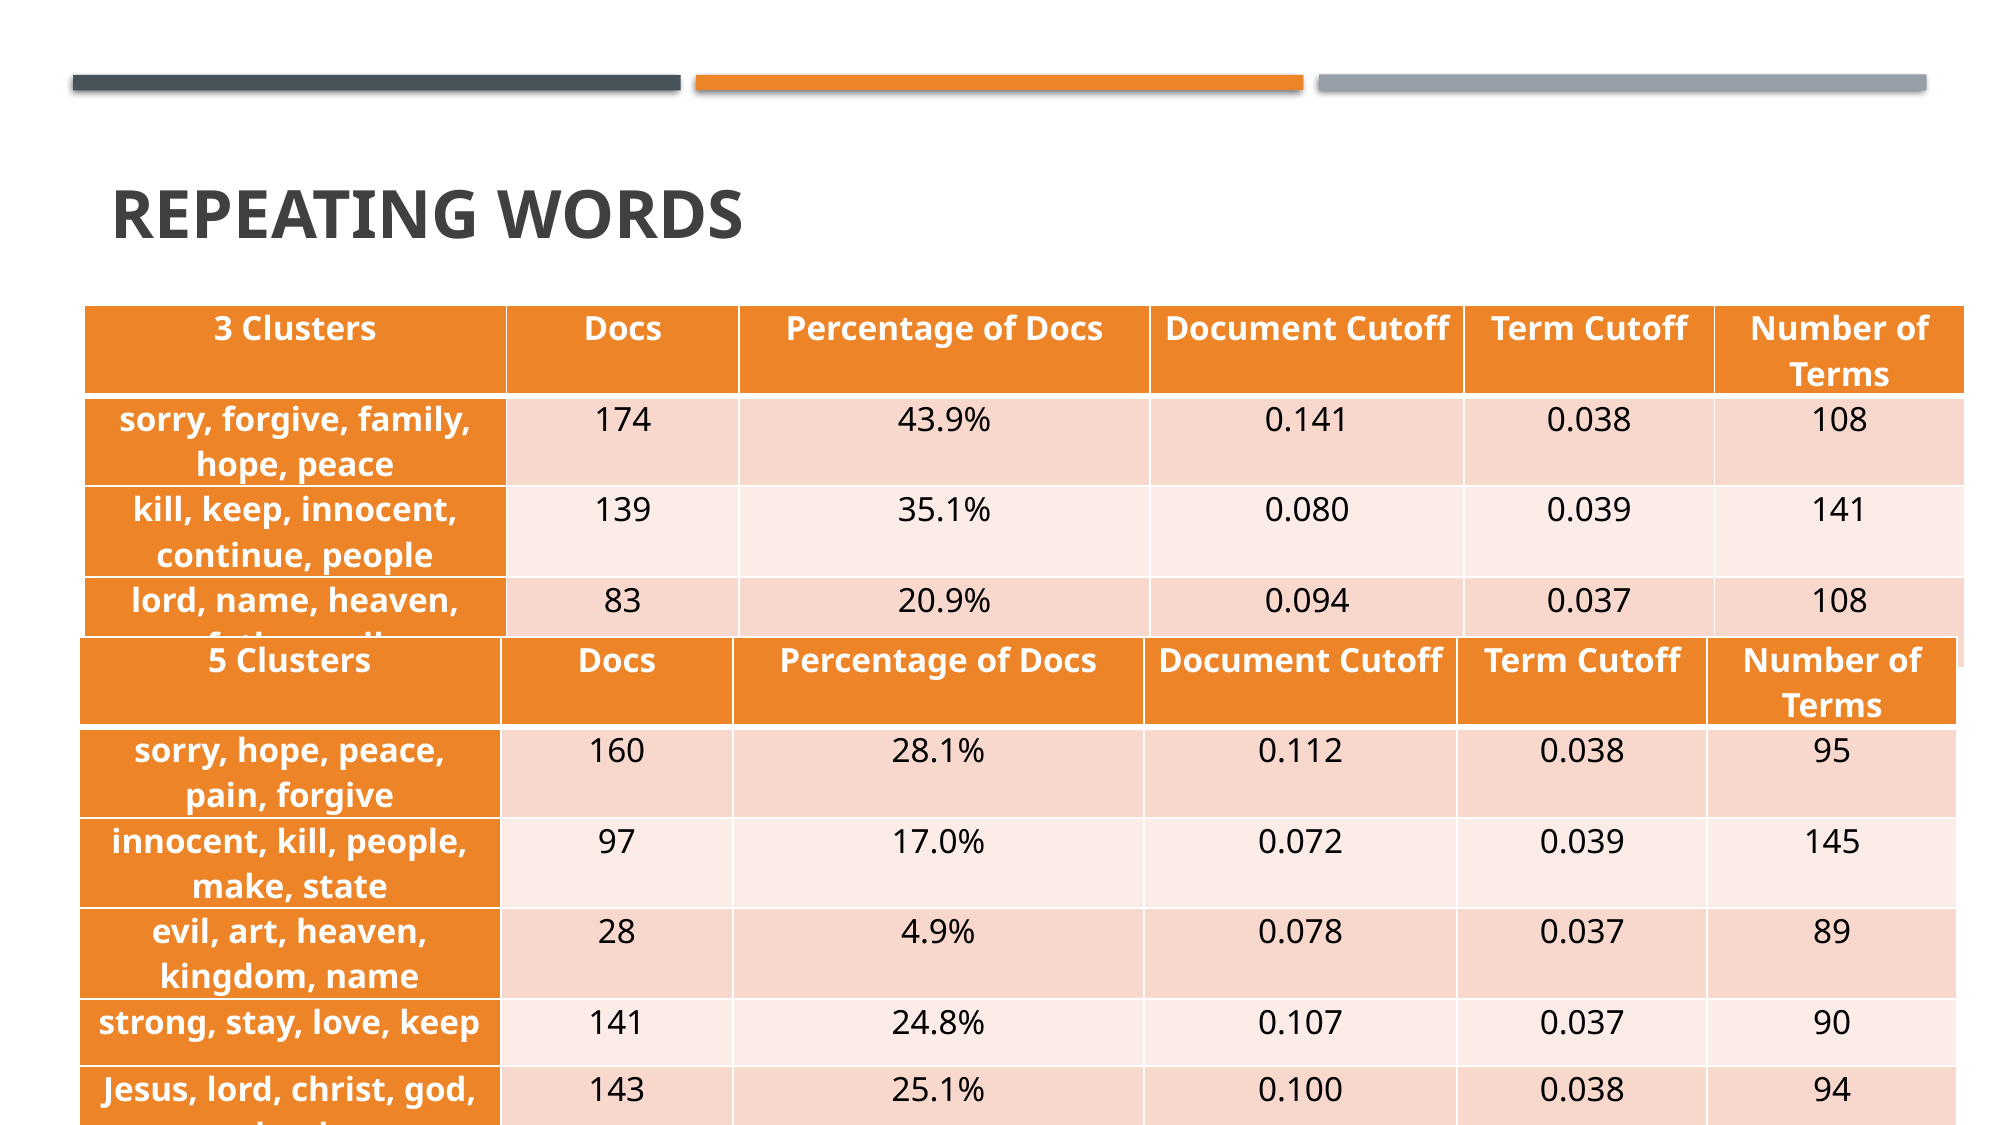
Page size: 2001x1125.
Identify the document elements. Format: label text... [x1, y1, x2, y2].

table_cell kill, keep, innocent, continue, people [85, 487, 506, 576]
table_cell 160 [502, 730, 732, 817]
table_header 3 Clusters [85, 306, 506, 393]
table_cell 0.038 [1465, 399, 1714, 485]
table_header Term Cutoff [1465, 306, 1714, 393]
slide_number 9 [1732, 1053, 1905, 1114]
table_header 5 Clusters [80, 638, 500, 724]
table_cell 0.039 [1458, 819, 1706, 907]
table_cell 0.038 [1458, 1067, 1706, 1125]
table_cell strong, stay, love, keep [80, 1000, 500, 1065]
table_cell 94 [1708, 1067, 1956, 1125]
table_cell 97 [502, 819, 732, 907]
table_cell 141 [502, 1000, 732, 1065]
table_cell lord, name, heaven, father, evil [85, 578, 506, 636]
table_header Document Cutoff [1151, 306, 1463, 393]
table_cell 0.038 [1458, 730, 1706, 817]
table_cell 0.141 [1151, 399, 1463, 485]
table_cell 0.078 [1145, 909, 1456, 998]
table_header Percentage of Docs [734, 638, 1143, 724]
table_header Term Cutoff [1458, 638, 1706, 724]
table_cell innocent, kill, people, make, state [80, 819, 500, 907]
table_cell 139 [507, 487, 738, 576]
table_cell 28 [502, 909, 732, 998]
title Repeating words [95, 115, 1905, 260]
table_cell 0.037 [1458, 1000, 1706, 1065]
table_cell 83 [507, 578, 738, 636]
table_header Percentage of Docs [740, 306, 1149, 393]
table_cell 145 [1708, 819, 1956, 907]
table_cell evil, art, heaven, kingdom, name [80, 909, 500, 998]
table_cell 35.1% [740, 487, 1149, 576]
table_cell 0.037 [1458, 909, 1706, 998]
table_cell 0.039 [1465, 487, 1714, 576]
table_cell 0.094 [1151, 578, 1463, 636]
table_cell 108 [1715, 578, 1964, 667]
table_header Document Cutoff [1145, 638, 1456, 724]
table_cell 4.9% [734, 909, 1143, 998]
table_cell 0.107 [1145, 1000, 1456, 1065]
table_cell 25.1% [734, 1067, 1143, 1125]
table_cell sorry, hope, peace, pain, forgive [80, 730, 500, 817]
table_cell 24.8% [734, 1000, 1143, 1065]
table_cell 0.072 [1145, 819, 1456, 907]
table_header Docs [502, 638, 732, 724]
table_cell 20.9% [740, 578, 1149, 636]
table_cell 0.080 [1151, 487, 1463, 576]
table_cell 17.0% [734, 819, 1143, 907]
table_header Docs [507, 306, 738, 393]
table_cell 0.037 [1465, 578, 1714, 636]
table_cell 141 [1715, 487, 1964, 576]
table_cell 89 [1708, 909, 1956, 998]
table_cell 143 [502, 1067, 732, 1125]
table_header Number of Terms [1708, 638, 1956, 724]
table_cell 0.112 [1145, 730, 1456, 817]
table_cell 43.9% [740, 399, 1149, 485]
table_cell sorry, forgive, family, hope, peace [85, 399, 506, 485]
table_cell 95 [1708, 730, 1956, 817]
table_cell 108 [1715, 399, 1964, 485]
table_cell 28.1% [734, 730, 1143, 817]
table_cell 90 [1708, 1000, 1956, 1065]
table_header Number of Terms [1715, 306, 1964, 393]
table_cell 0.100 [1145, 1067, 1456, 1125]
table_cell Jesus, lord, christ, god, thank [80, 1067, 500, 1125]
table_cell 174 [507, 399, 738, 485]
